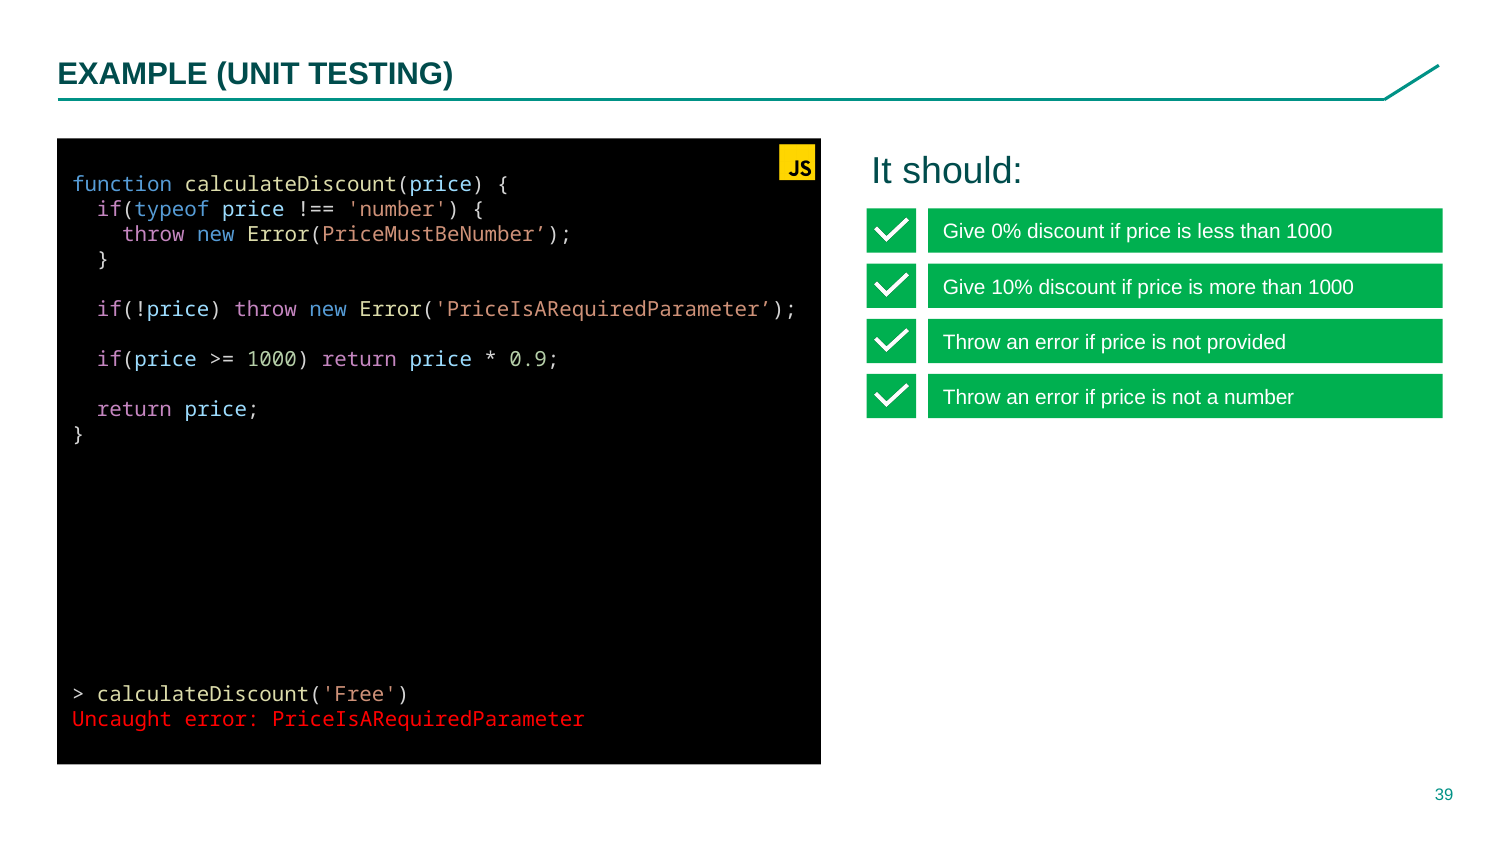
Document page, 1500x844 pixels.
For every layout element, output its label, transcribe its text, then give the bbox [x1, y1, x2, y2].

text_box > calculateDiscount('Free') Uncaught error: PriceIsARequiredParameter [57, 673, 821, 764]
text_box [866, 263, 1443, 308]
text_box function calculateDiscount(price) { if(typeof price !== 'number') { throw new Error(PriceMustBeNumber’); } if(!price) throw new Error('PriceIsARequiredParameter’); if(price >= 1000) return price * 0.9; return price; } [57, 138, 821, 528]
picture [773, 138, 821, 186]
text_box It should: [856, 138, 1317, 199]
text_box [866, 373, 1443, 419]
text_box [866, 318, 1443, 364]
list Example (Unit testing) [57, 57, 1442, 93]
text_box [56, 137, 822, 765]
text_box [866, 208, 1443, 253]
